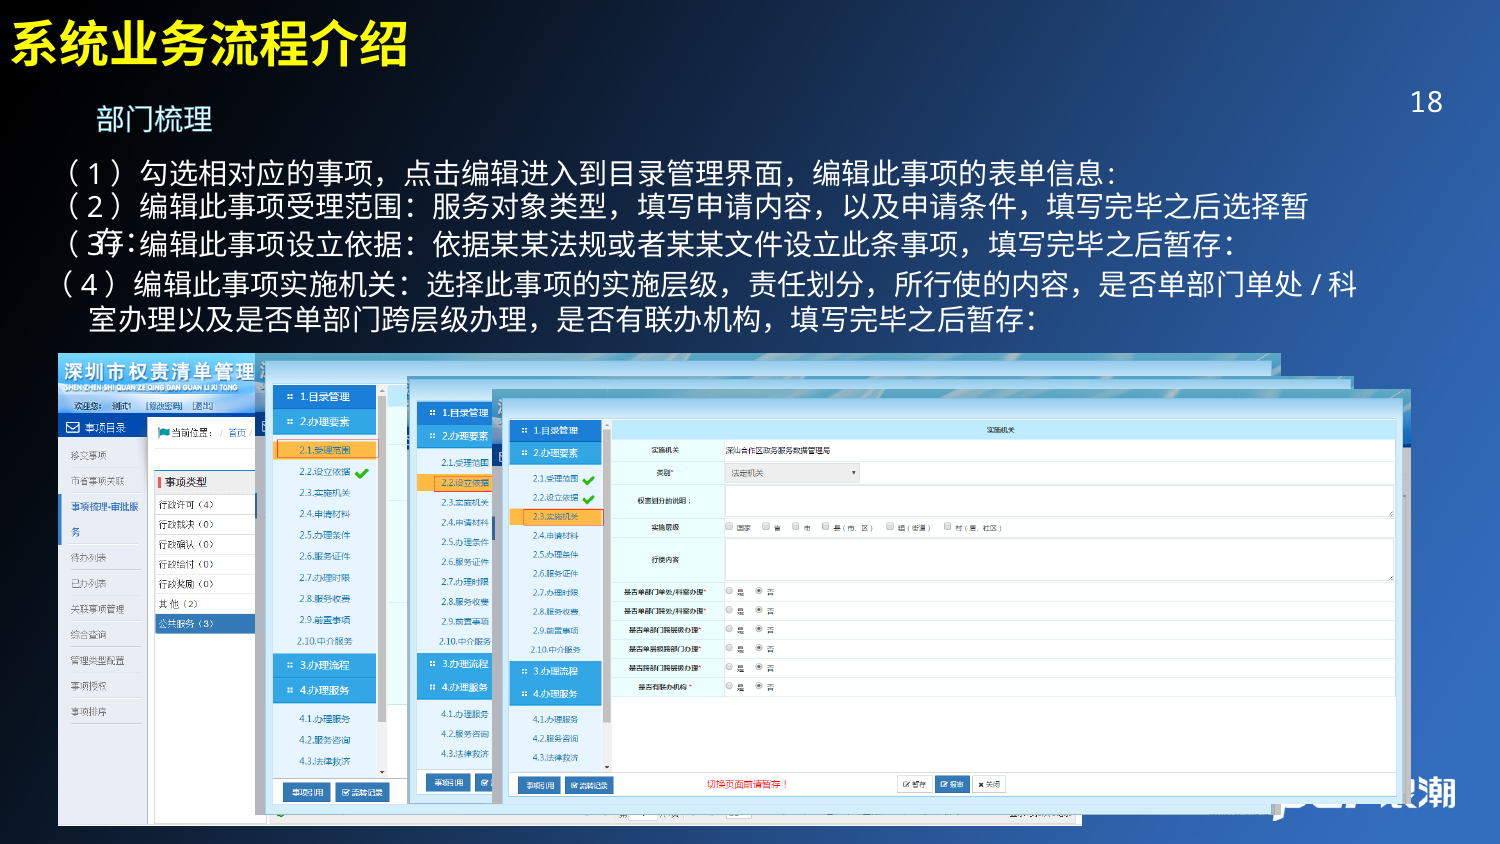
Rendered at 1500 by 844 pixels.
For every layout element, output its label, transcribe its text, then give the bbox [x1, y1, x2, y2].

text_box 系统业务流程介绍 [0, 4, 425, 80]
text_box （1）勾选相对应的事项，点击编辑进入到目录管理界面，编辑此事项的表单信息： [35, 147, 1330, 180]
text_box （3）编辑此事项设立依据：依据某某法规或者某某文件设立此条事项，填写完毕之后暂存： [35, 219, 1334, 258]
text_box 部门梳理 [80, 93, 915, 143]
text_box （4）编辑此事项实施机关：选择此事项的实施层级，责任划分，所行使的内容，是否单部门单处/科室办理以及是否单部门跨层级办理，是否有联办机构，填写完毕之后暂存： [29, 258, 1395, 344]
text_box （2）编辑此事项受理范围：服务对象类型，填写申请内容，以及申请条件，填写完毕之后选择暂存： [35, 180, 1354, 258]
picture [0, 0, 1500, 844]
